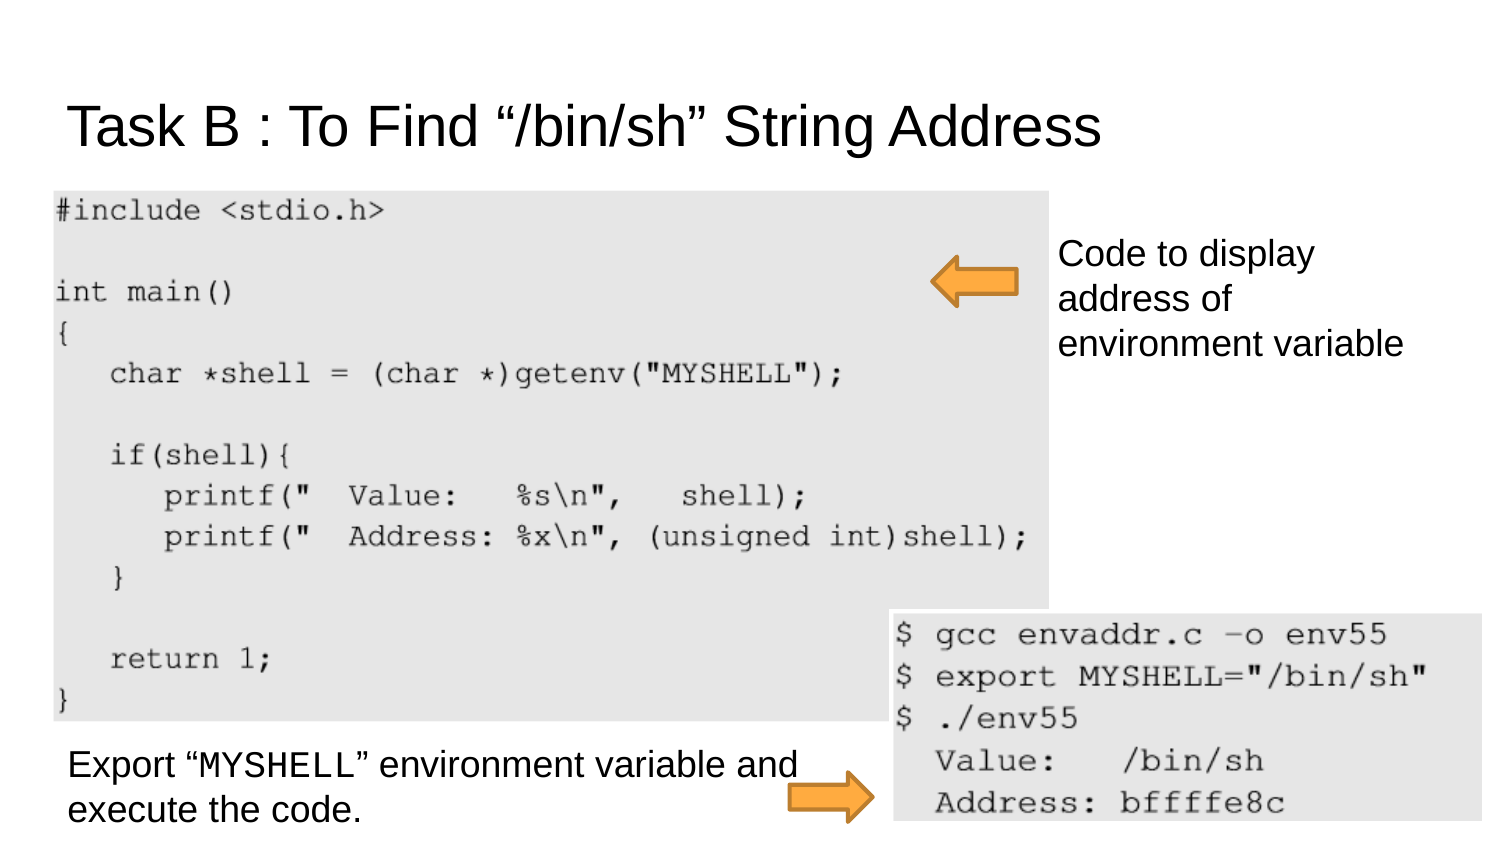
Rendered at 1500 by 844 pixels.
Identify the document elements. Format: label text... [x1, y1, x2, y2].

title Task B : To Find “/bin/sh” String Address [51, 72, 1449, 167]
text_box [787, 770, 875, 824]
picture [50, 188, 1482, 821]
text_box Export “MYSHELL” environment variable and execute the code. [52, 731, 852, 819]
text_box Code to display address of environment variable [1054, 213, 1446, 272]
